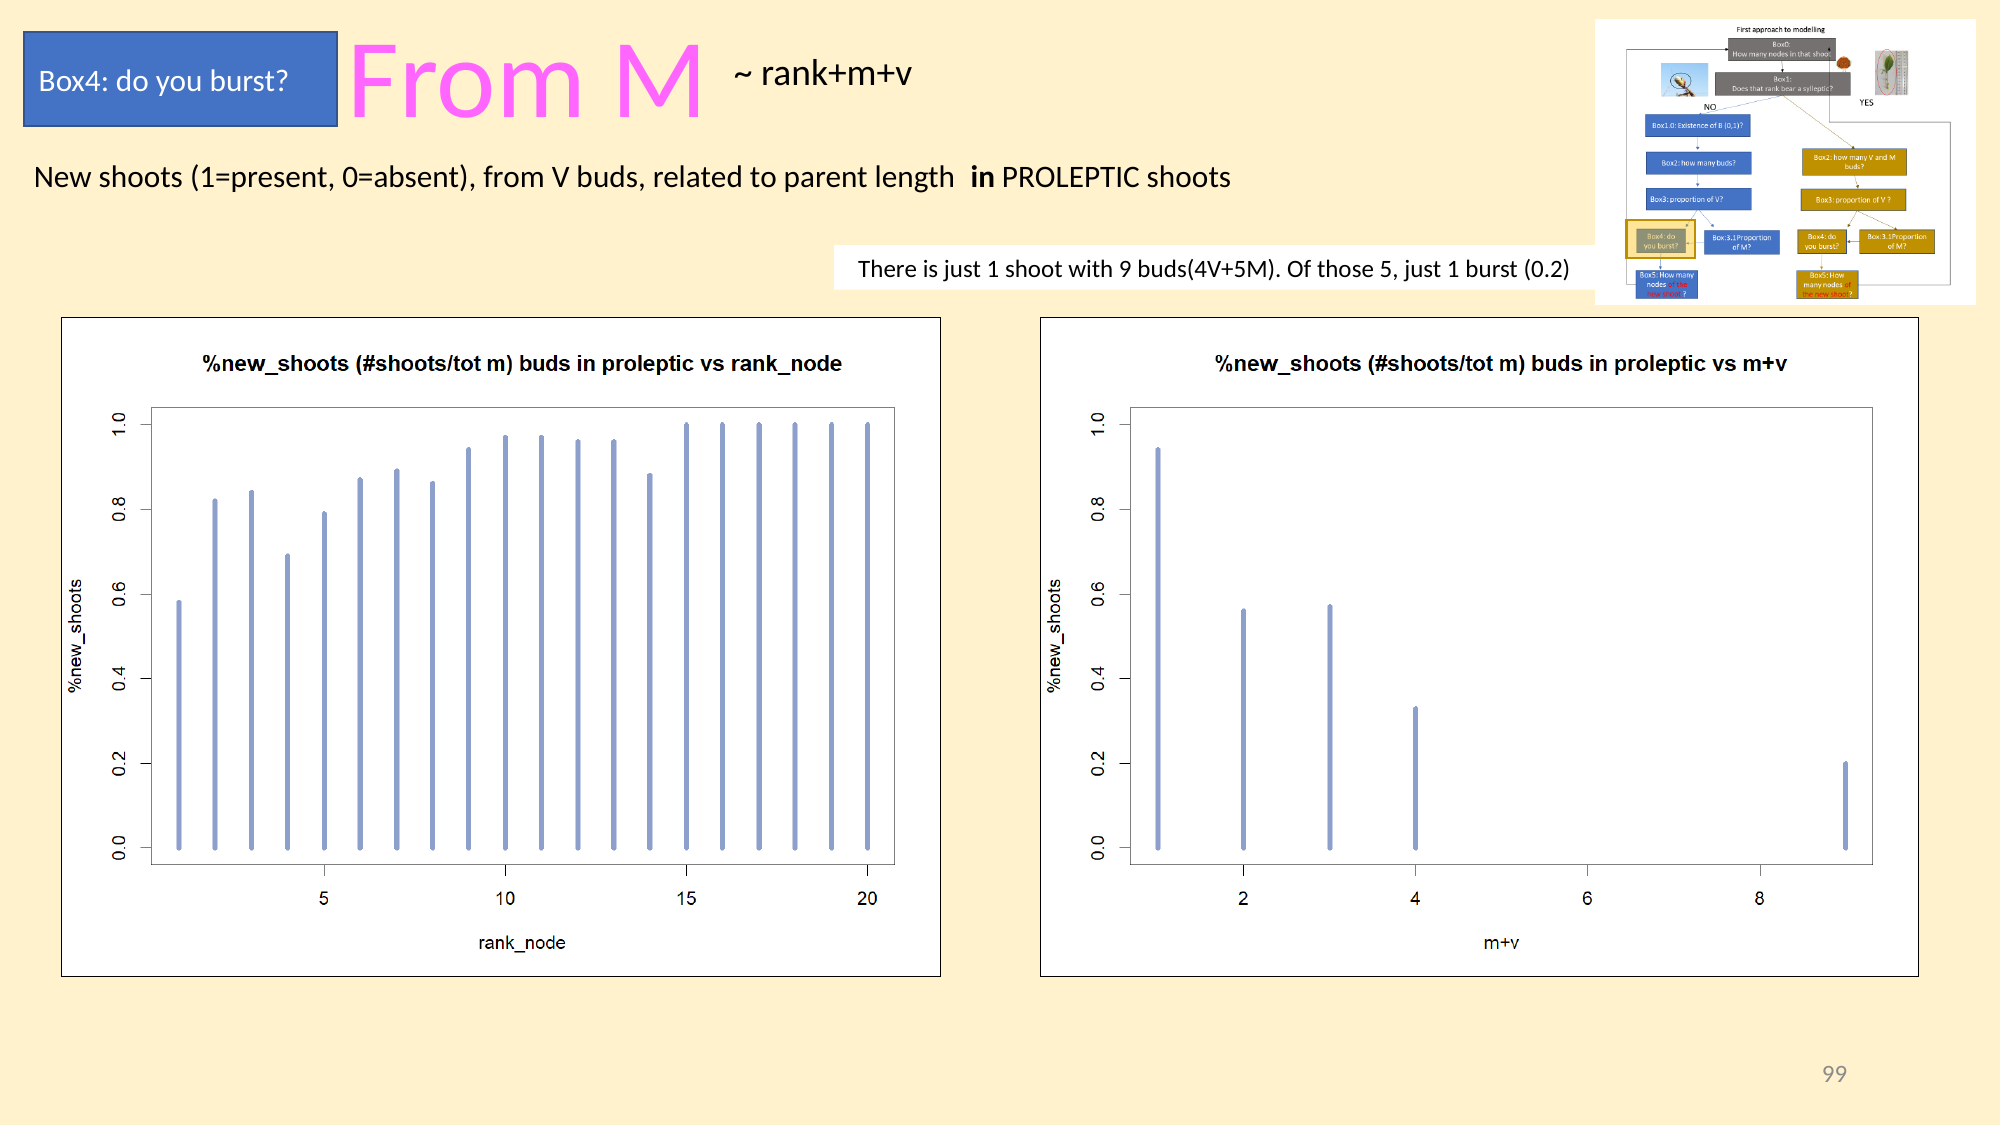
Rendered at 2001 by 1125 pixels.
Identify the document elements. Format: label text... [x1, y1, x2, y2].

slide_number 99 [1412, 1042, 1863, 1103]
text_box ~ rank+m+v [719, 40, 1584, 101]
picture [61, 317, 941, 977]
text_box Box4: do you burst? [23, 31, 332, 127]
picture [1595, 19, 1976, 305]
picture [1039, 317, 1919, 977]
text_box New shoots (1=present, 0=absent), from V buds, related to parent length in PROLEPTIC shoots [18, 148, 1327, 201]
text_box There is just 1 shoot with 9 buds(4V+5M). Of those 5, just 1 burst (0.2) [834, 245, 1595, 290]
text_box From M [332, 0, 723, 148]
